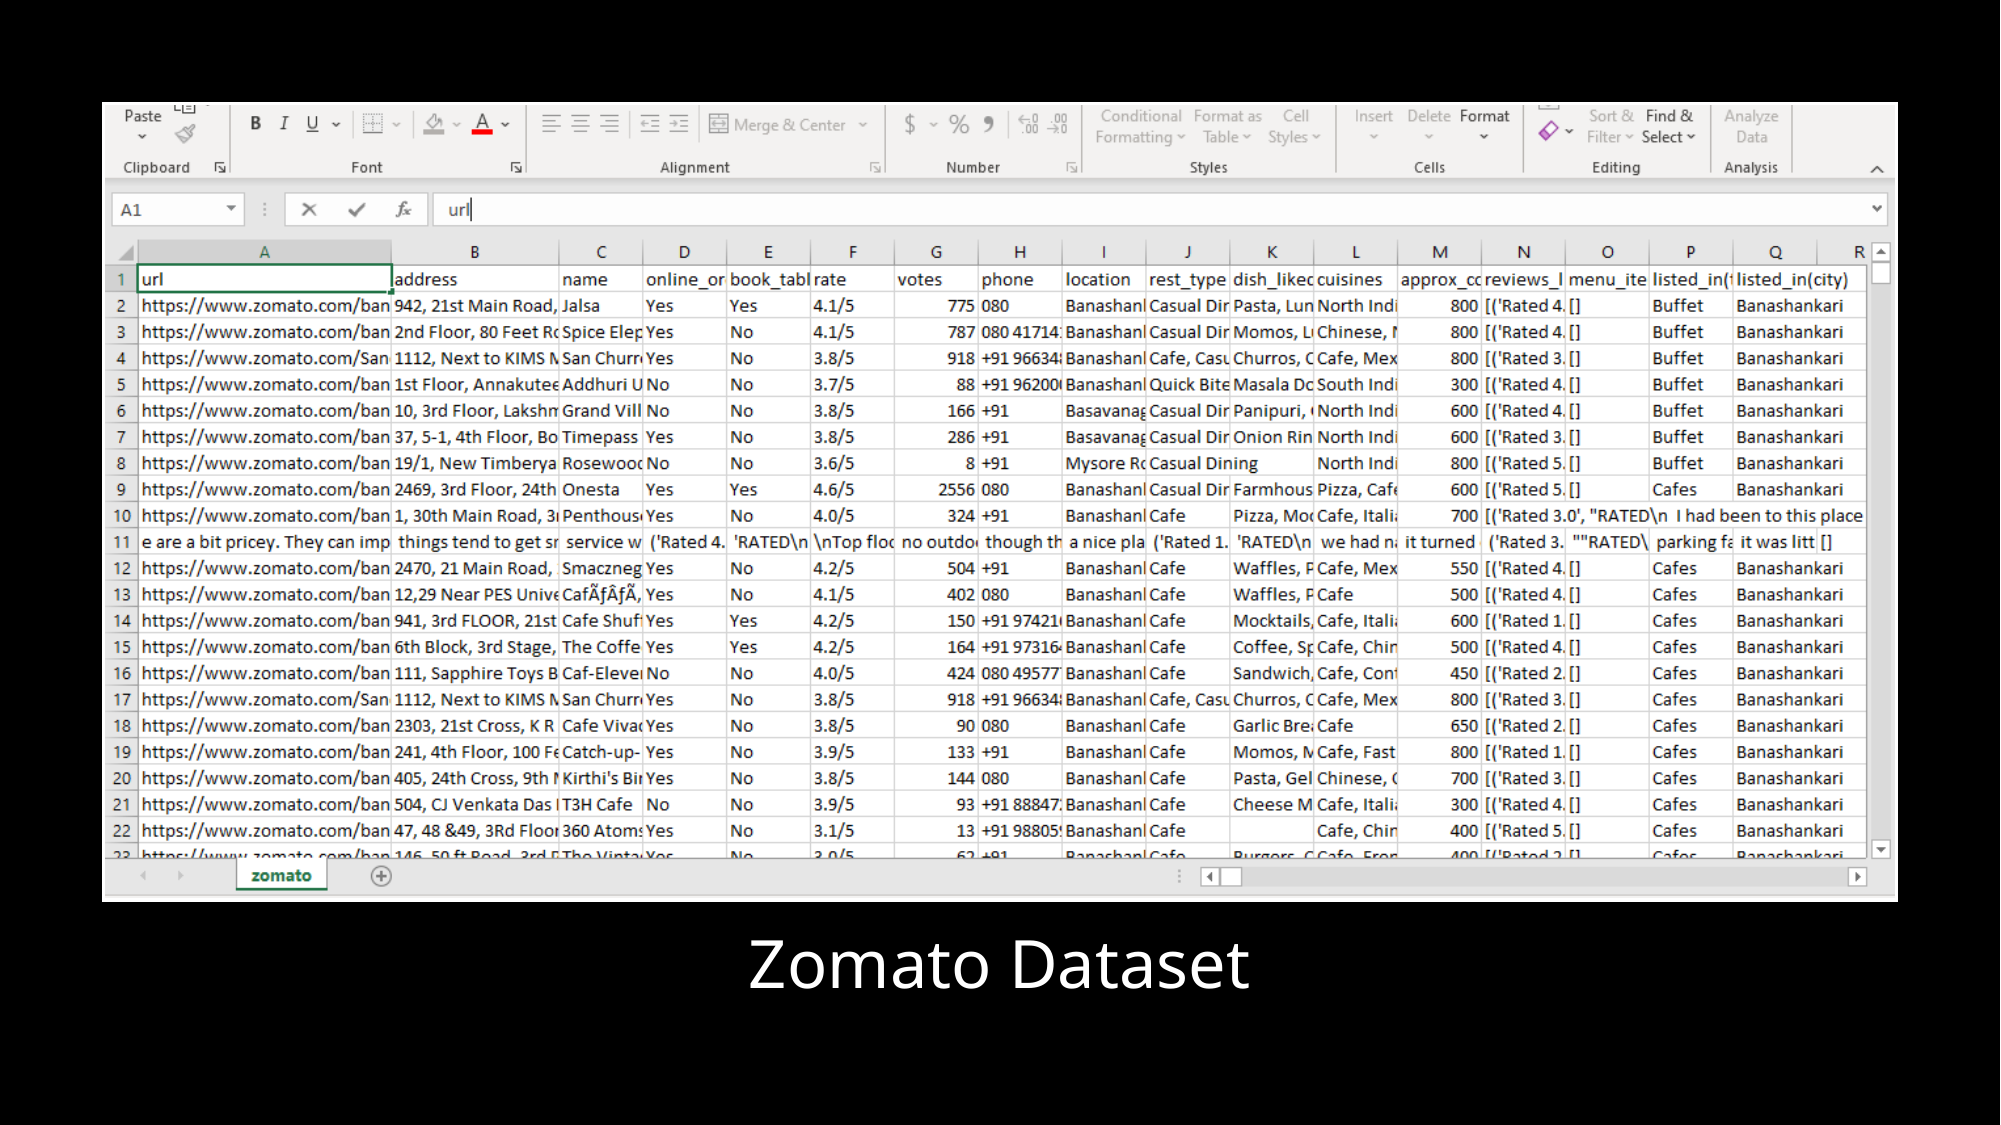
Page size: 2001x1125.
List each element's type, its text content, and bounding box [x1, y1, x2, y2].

title Zomato Dataset [105, 914, 1895, 1020]
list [104, 104, 1895, 899]
